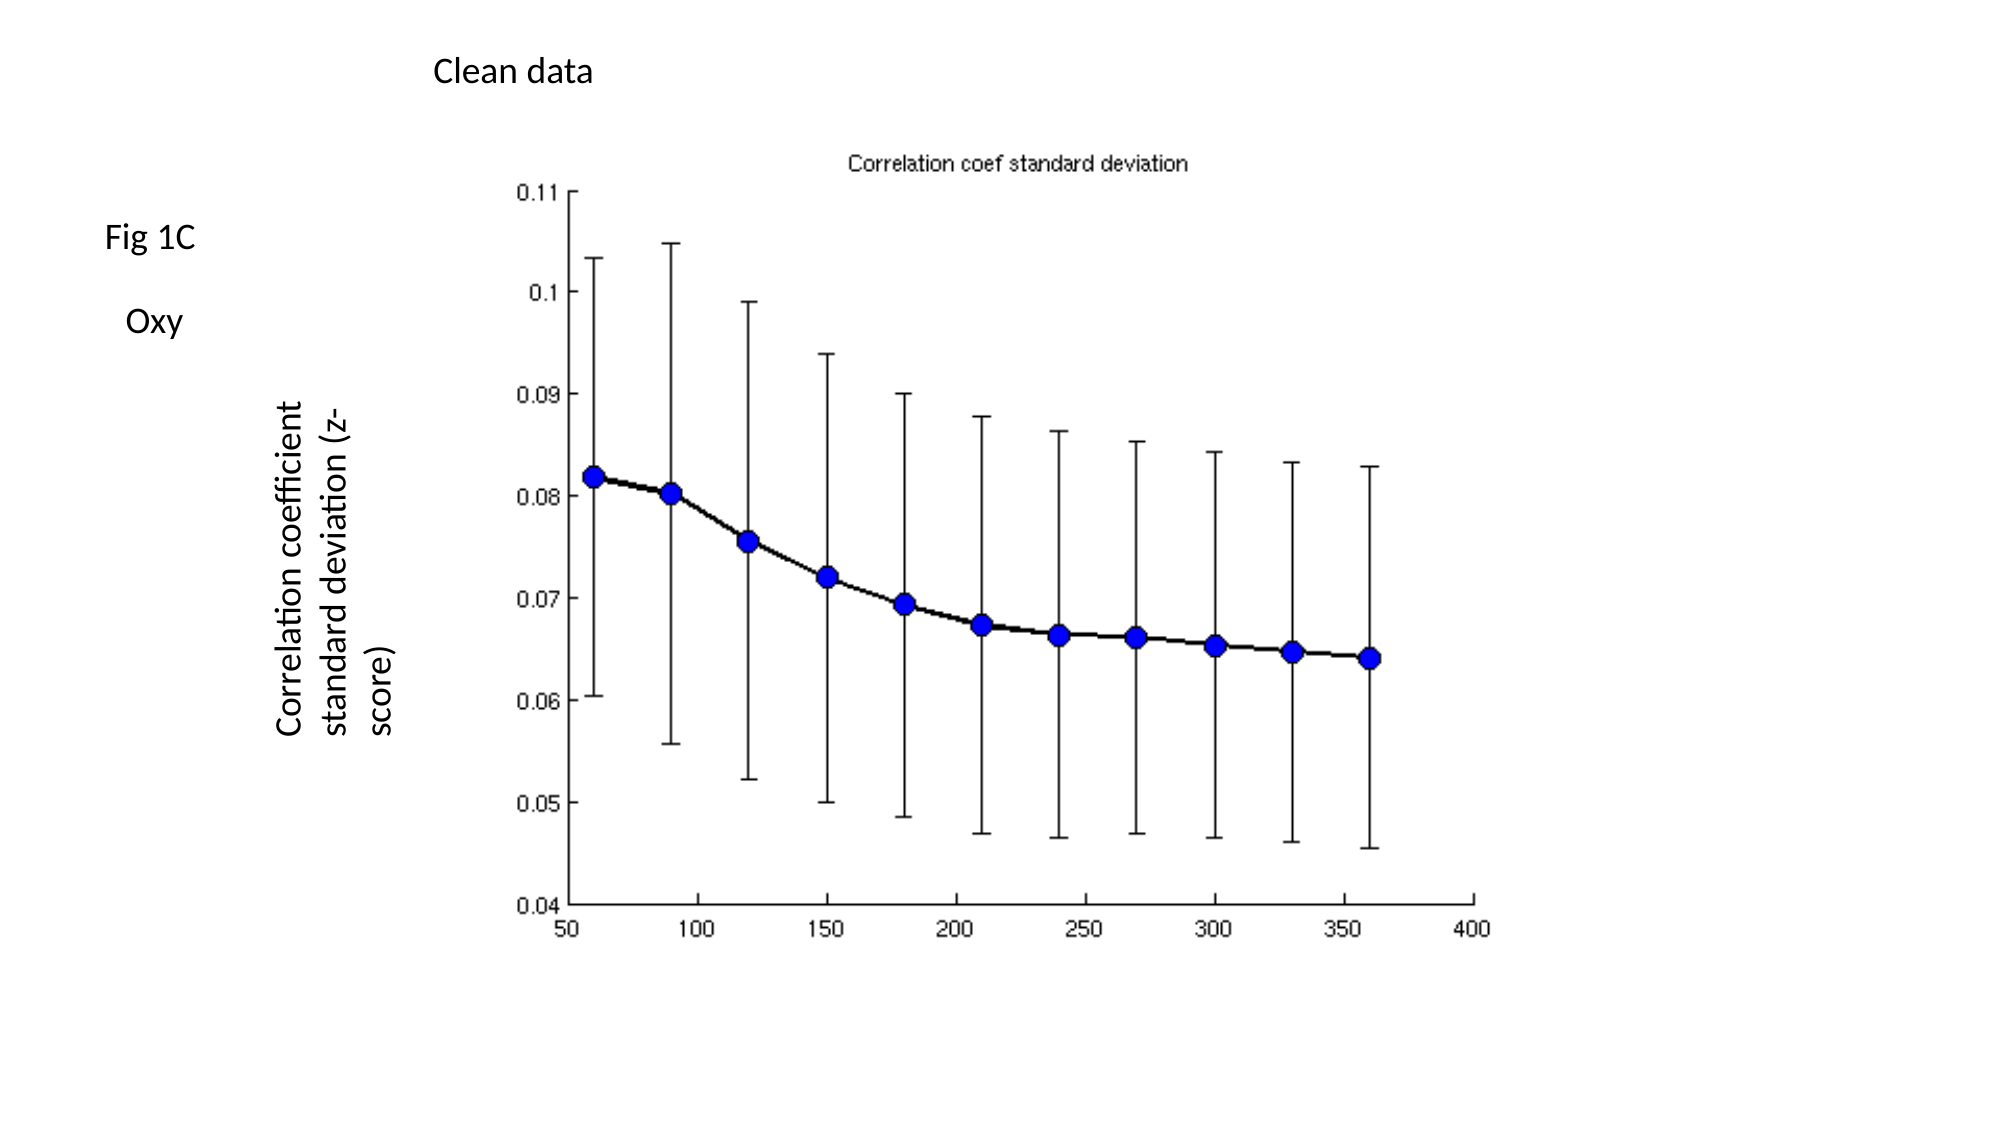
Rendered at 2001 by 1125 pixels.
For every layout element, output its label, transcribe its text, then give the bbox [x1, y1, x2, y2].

text_box Fig 1C [90, 205, 220, 265]
text_box Clean data [418, 38, 610, 98]
text_box Oxy [110, 288, 199, 349]
text_box Correlation coefficient standard deviation (z-score) [255, 372, 406, 753]
picture [416, 124, 1584, 1001]
